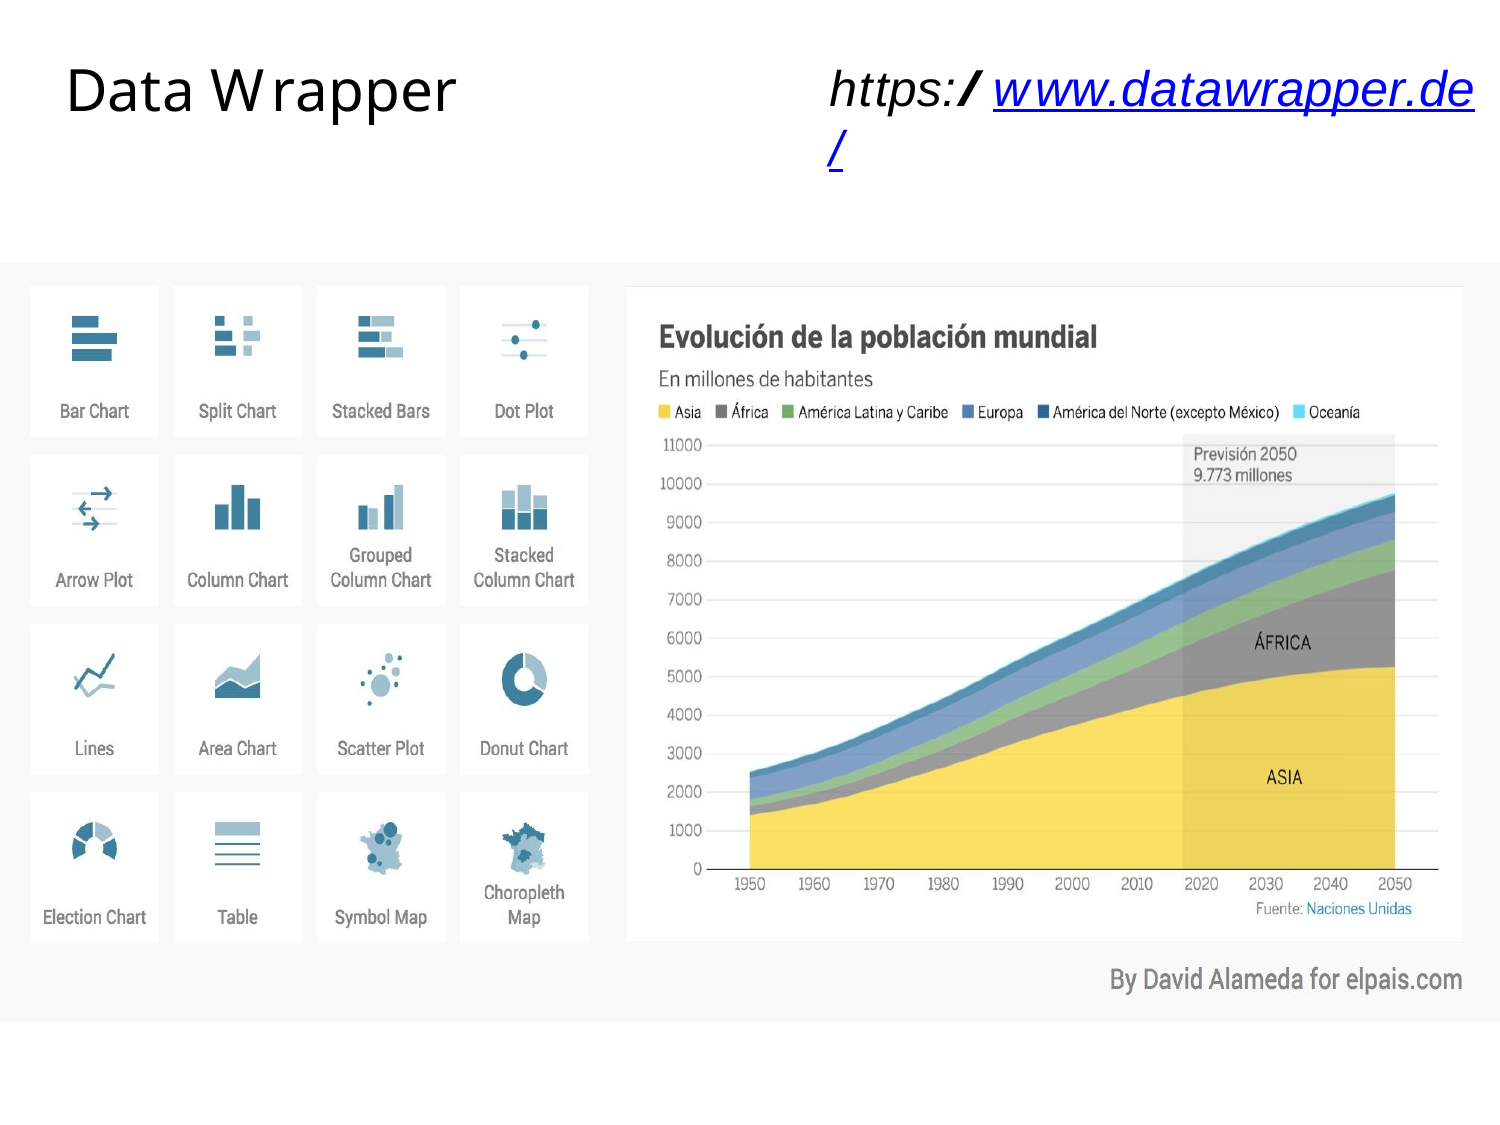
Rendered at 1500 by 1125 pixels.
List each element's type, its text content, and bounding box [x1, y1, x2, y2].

picture [0, 261, 1500, 1022]
title Data Wrapper [63, 50, 550, 241]
text_box https:/ www.datawrapper.de/ [827, 54, 1489, 177]
